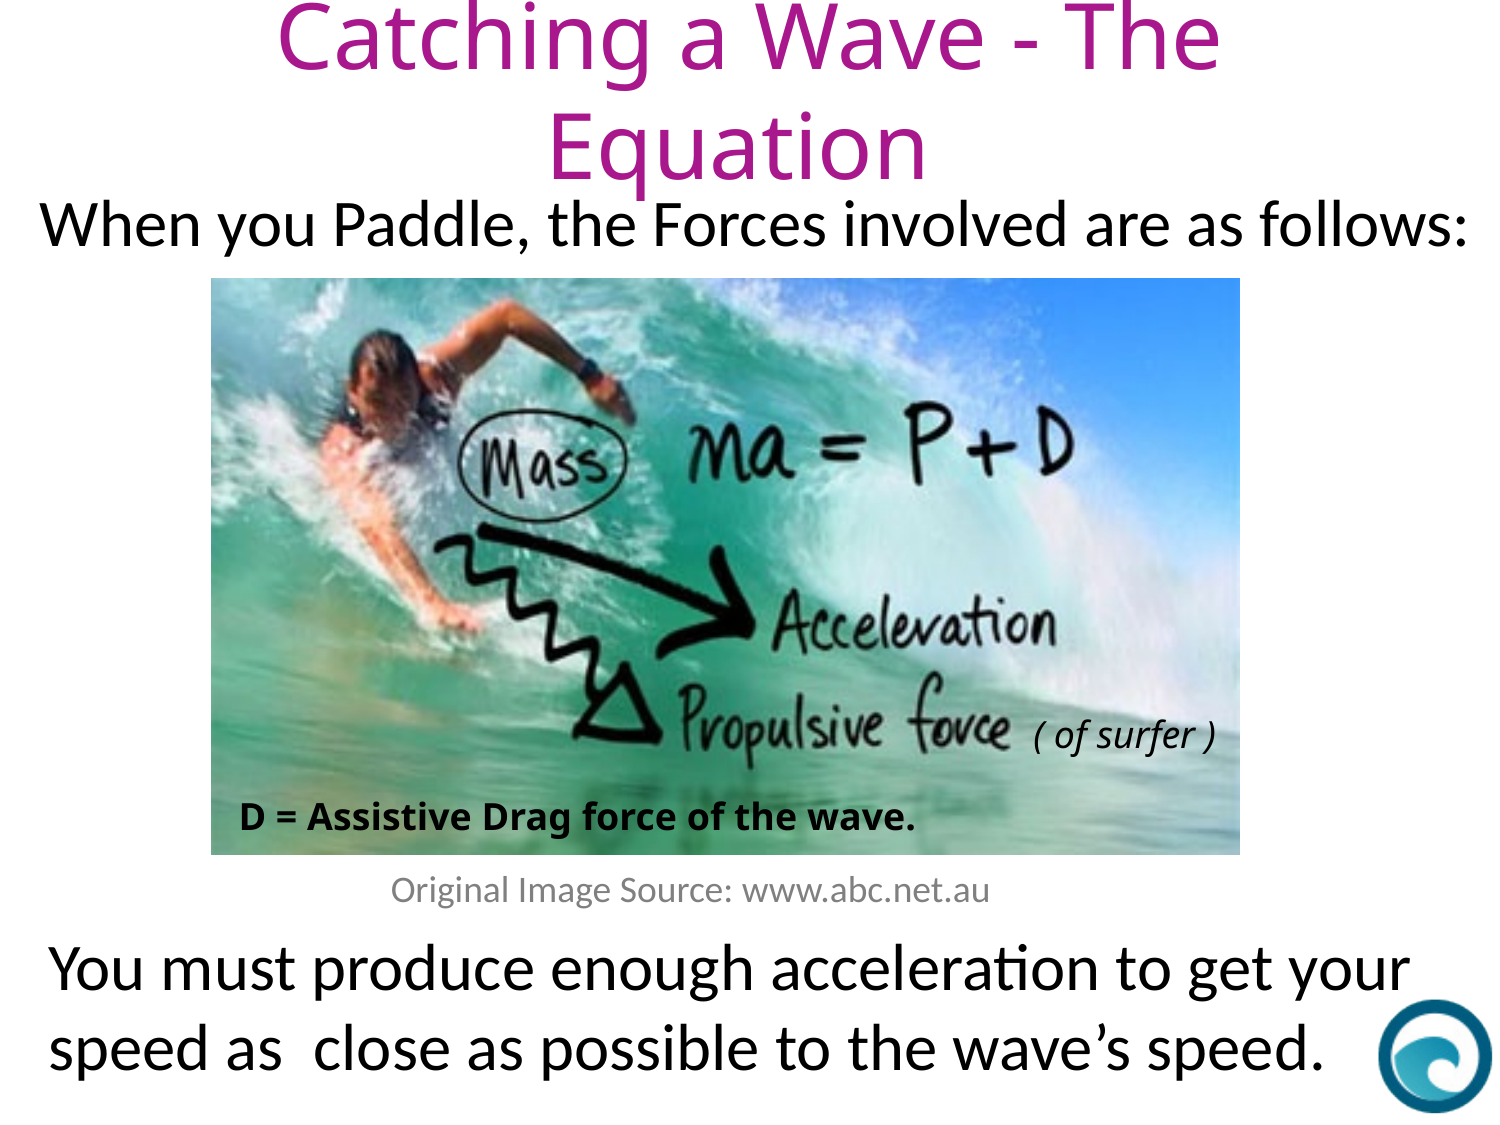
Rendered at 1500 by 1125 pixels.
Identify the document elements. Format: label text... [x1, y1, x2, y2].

text_box Original Image Source: www.abc.net.au [376, 863, 1007, 916]
picture [1333, 963, 1500, 1125]
picture [211, 278, 1240, 855]
text_box When you Paddle, the Forces involved are as follows: [25, 172, 1487, 268]
text_box You must produce enough acceleration to get your speed as close as possible to the wave’s speed. [33, 916, 1428, 1092]
title Catching a Wave - The Equation [64, 0, 1436, 172]
